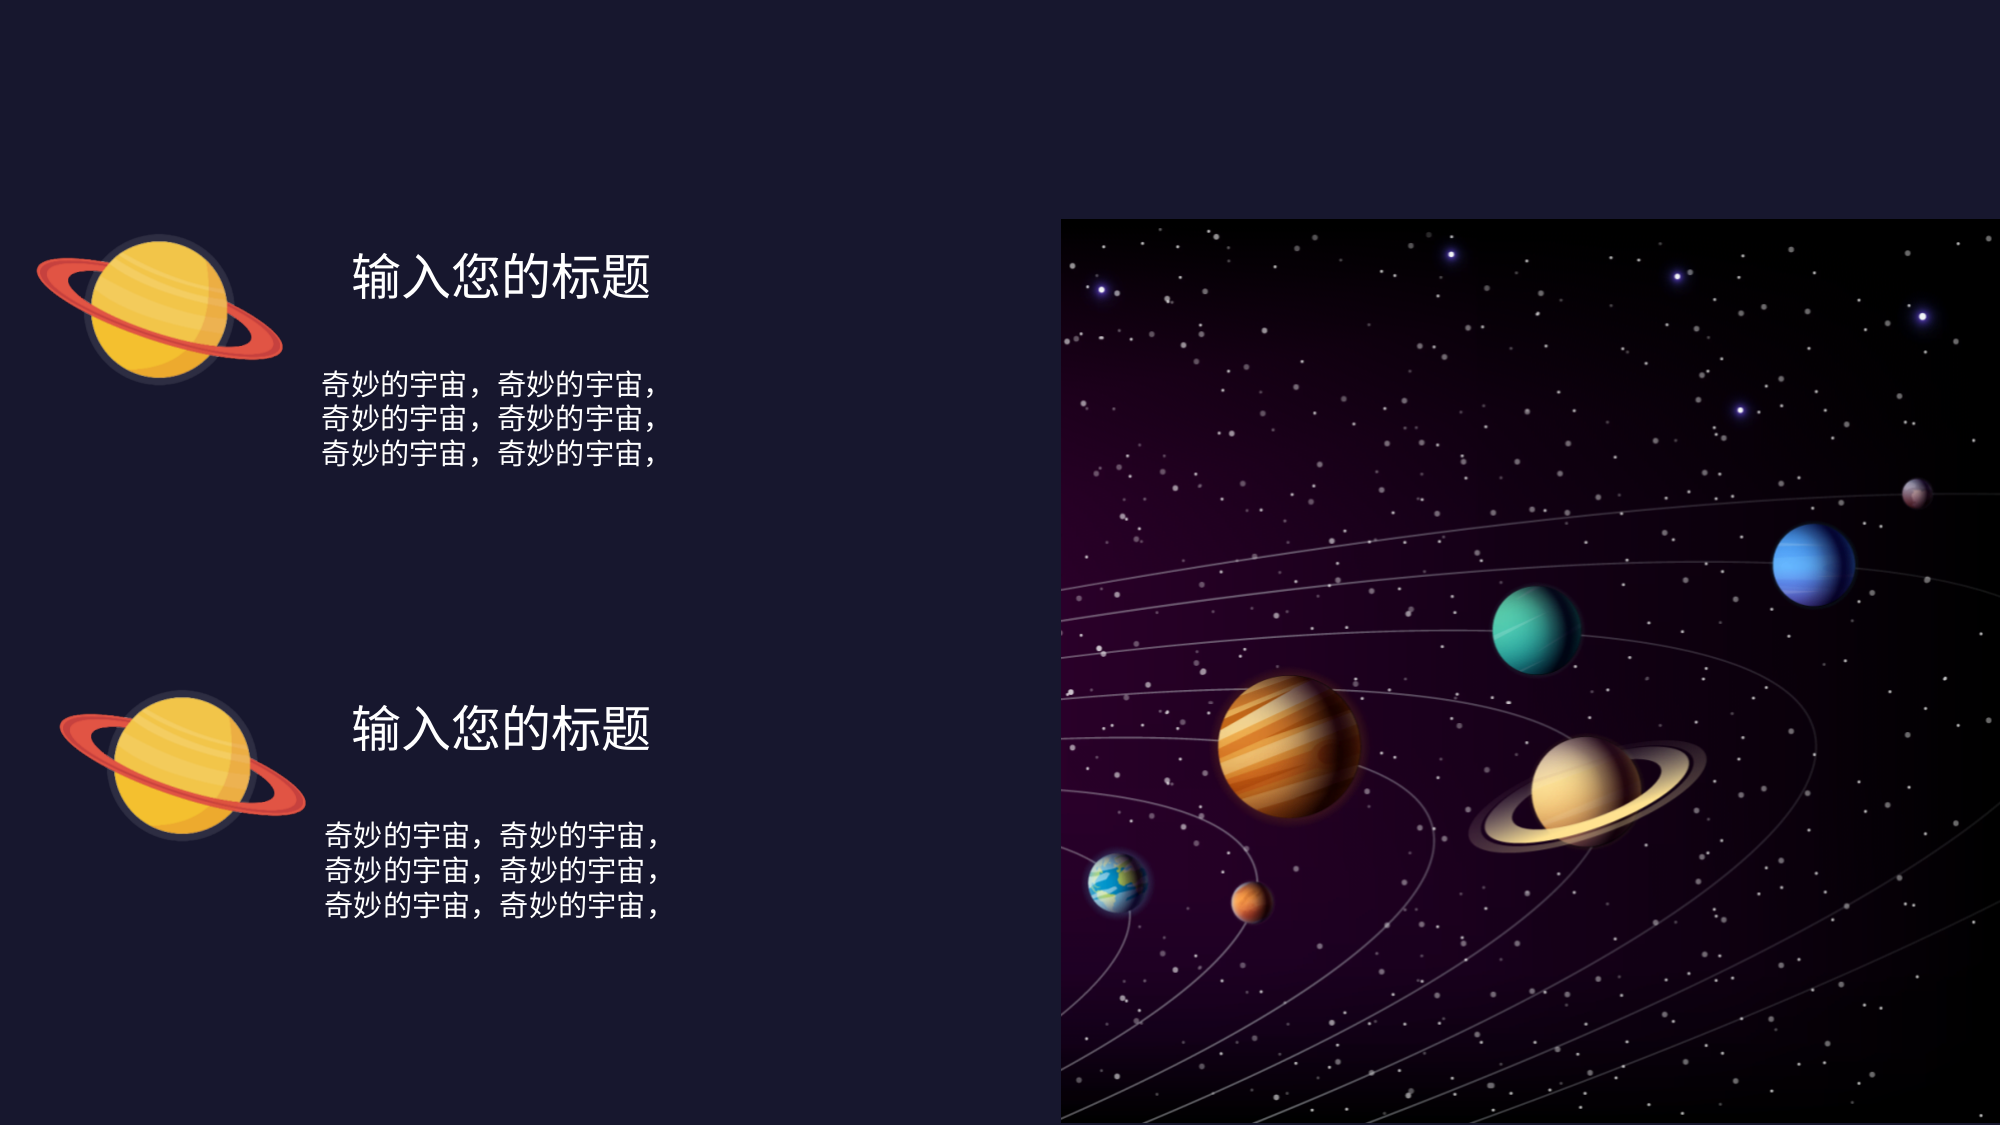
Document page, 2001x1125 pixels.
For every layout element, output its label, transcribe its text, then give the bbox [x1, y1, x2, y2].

picture [1060, 219, 2000, 1123]
picture [33, 616, 333, 916]
picture [10, 160, 310, 460]
text_box 输入您的标题 奇妙的宇宙，奇妙的宇宙，奇妙的宇宙，奇妙的宇宙，奇妙的宇宙，奇妙的宇宙， [307, 238, 697, 478]
text_box 输入您的标题 奇妙的宇宙，奇妙的宇宙，奇妙的宇宙，奇妙的宇宙，奇妙的宇宙，奇妙的宇宙， [309, 690, 694, 930]
